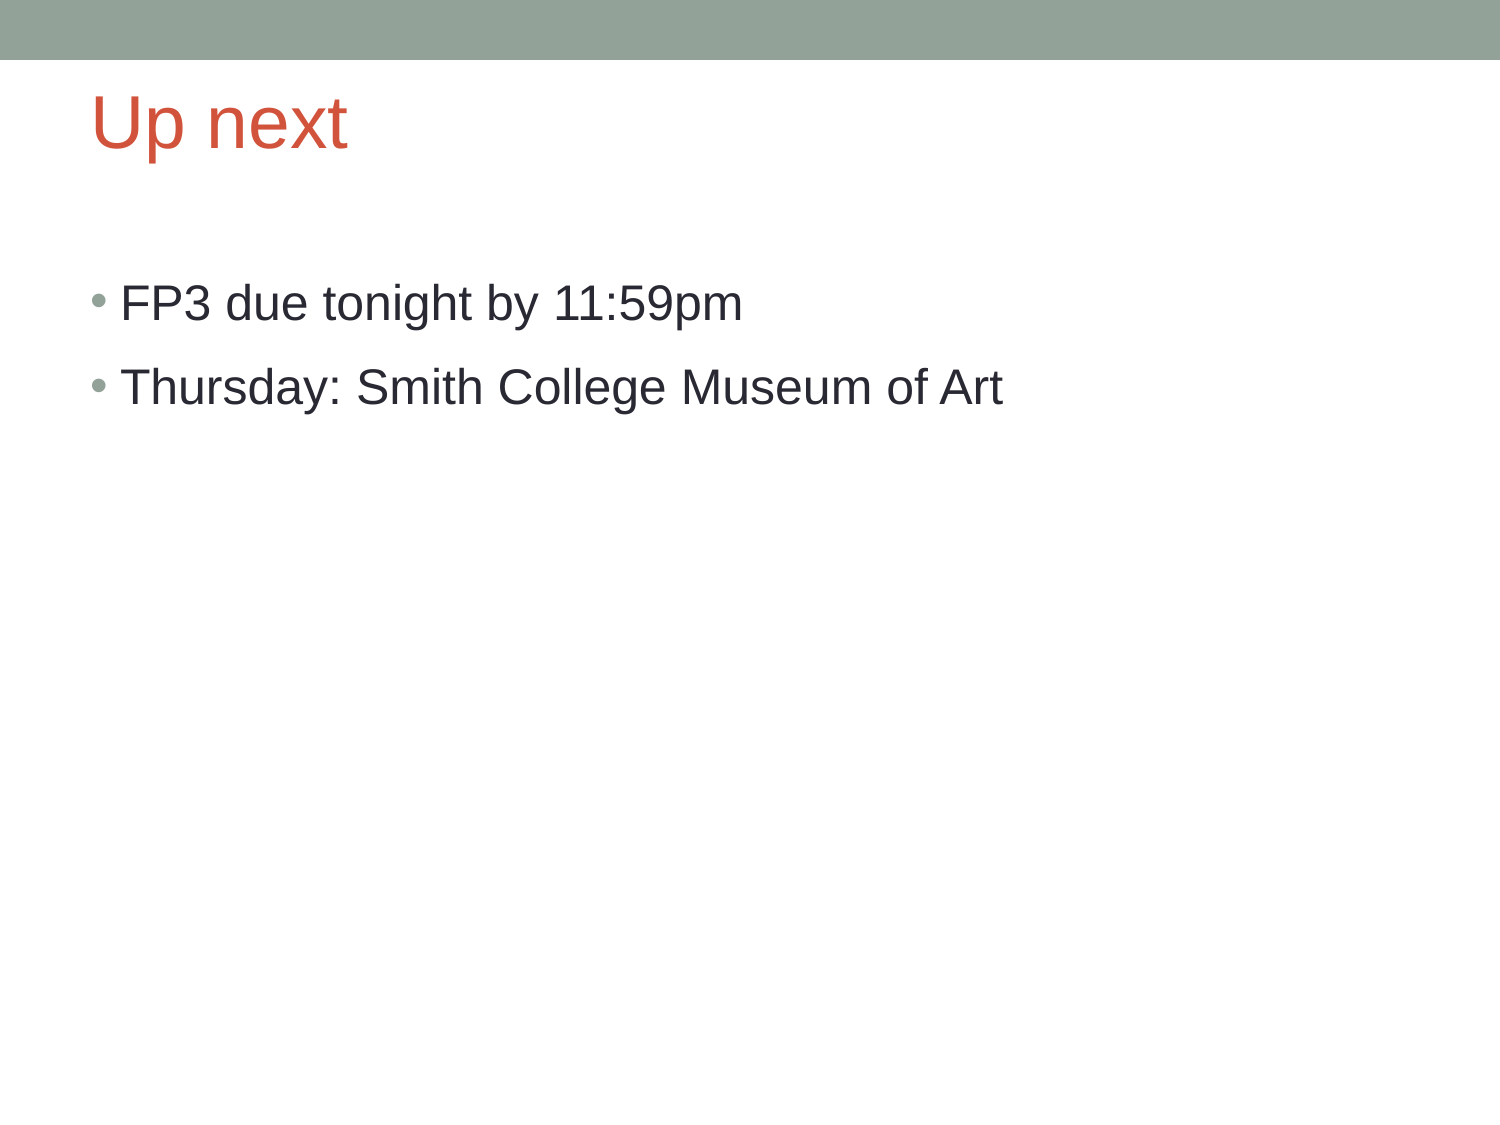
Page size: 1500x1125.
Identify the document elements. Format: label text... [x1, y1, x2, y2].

title Up next [75, 37, 1425, 200]
list FP3 due tonight by 11:59pm Thursday: Smith College Museum of Art [75, 262, 1425, 1063]
